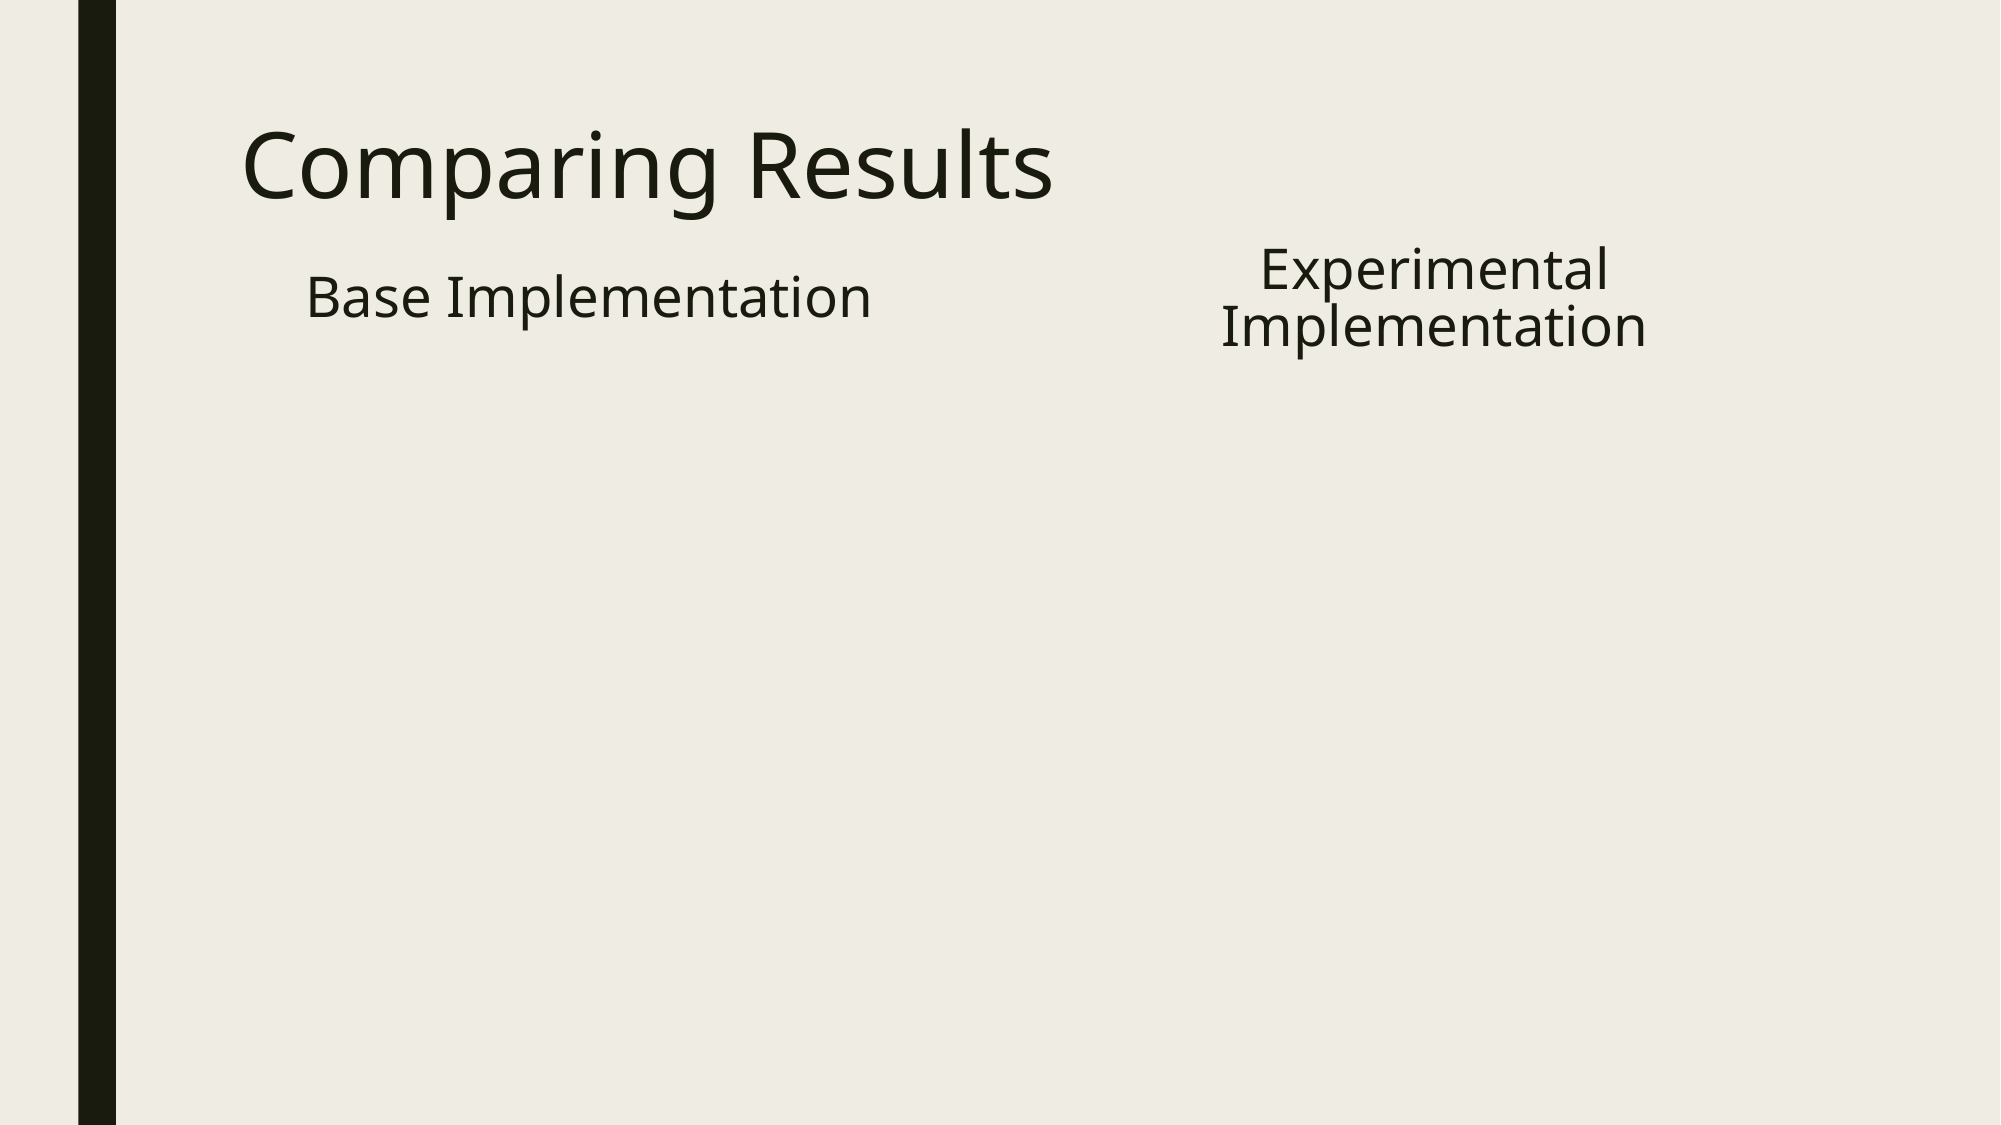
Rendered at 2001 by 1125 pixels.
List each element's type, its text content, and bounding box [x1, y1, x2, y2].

list Base Implementation [225, 260, 954, 342]
list Experimental Implementation [1070, 260, 1800, 342]
title Comparing Results [225, 112, 1800, 236]
